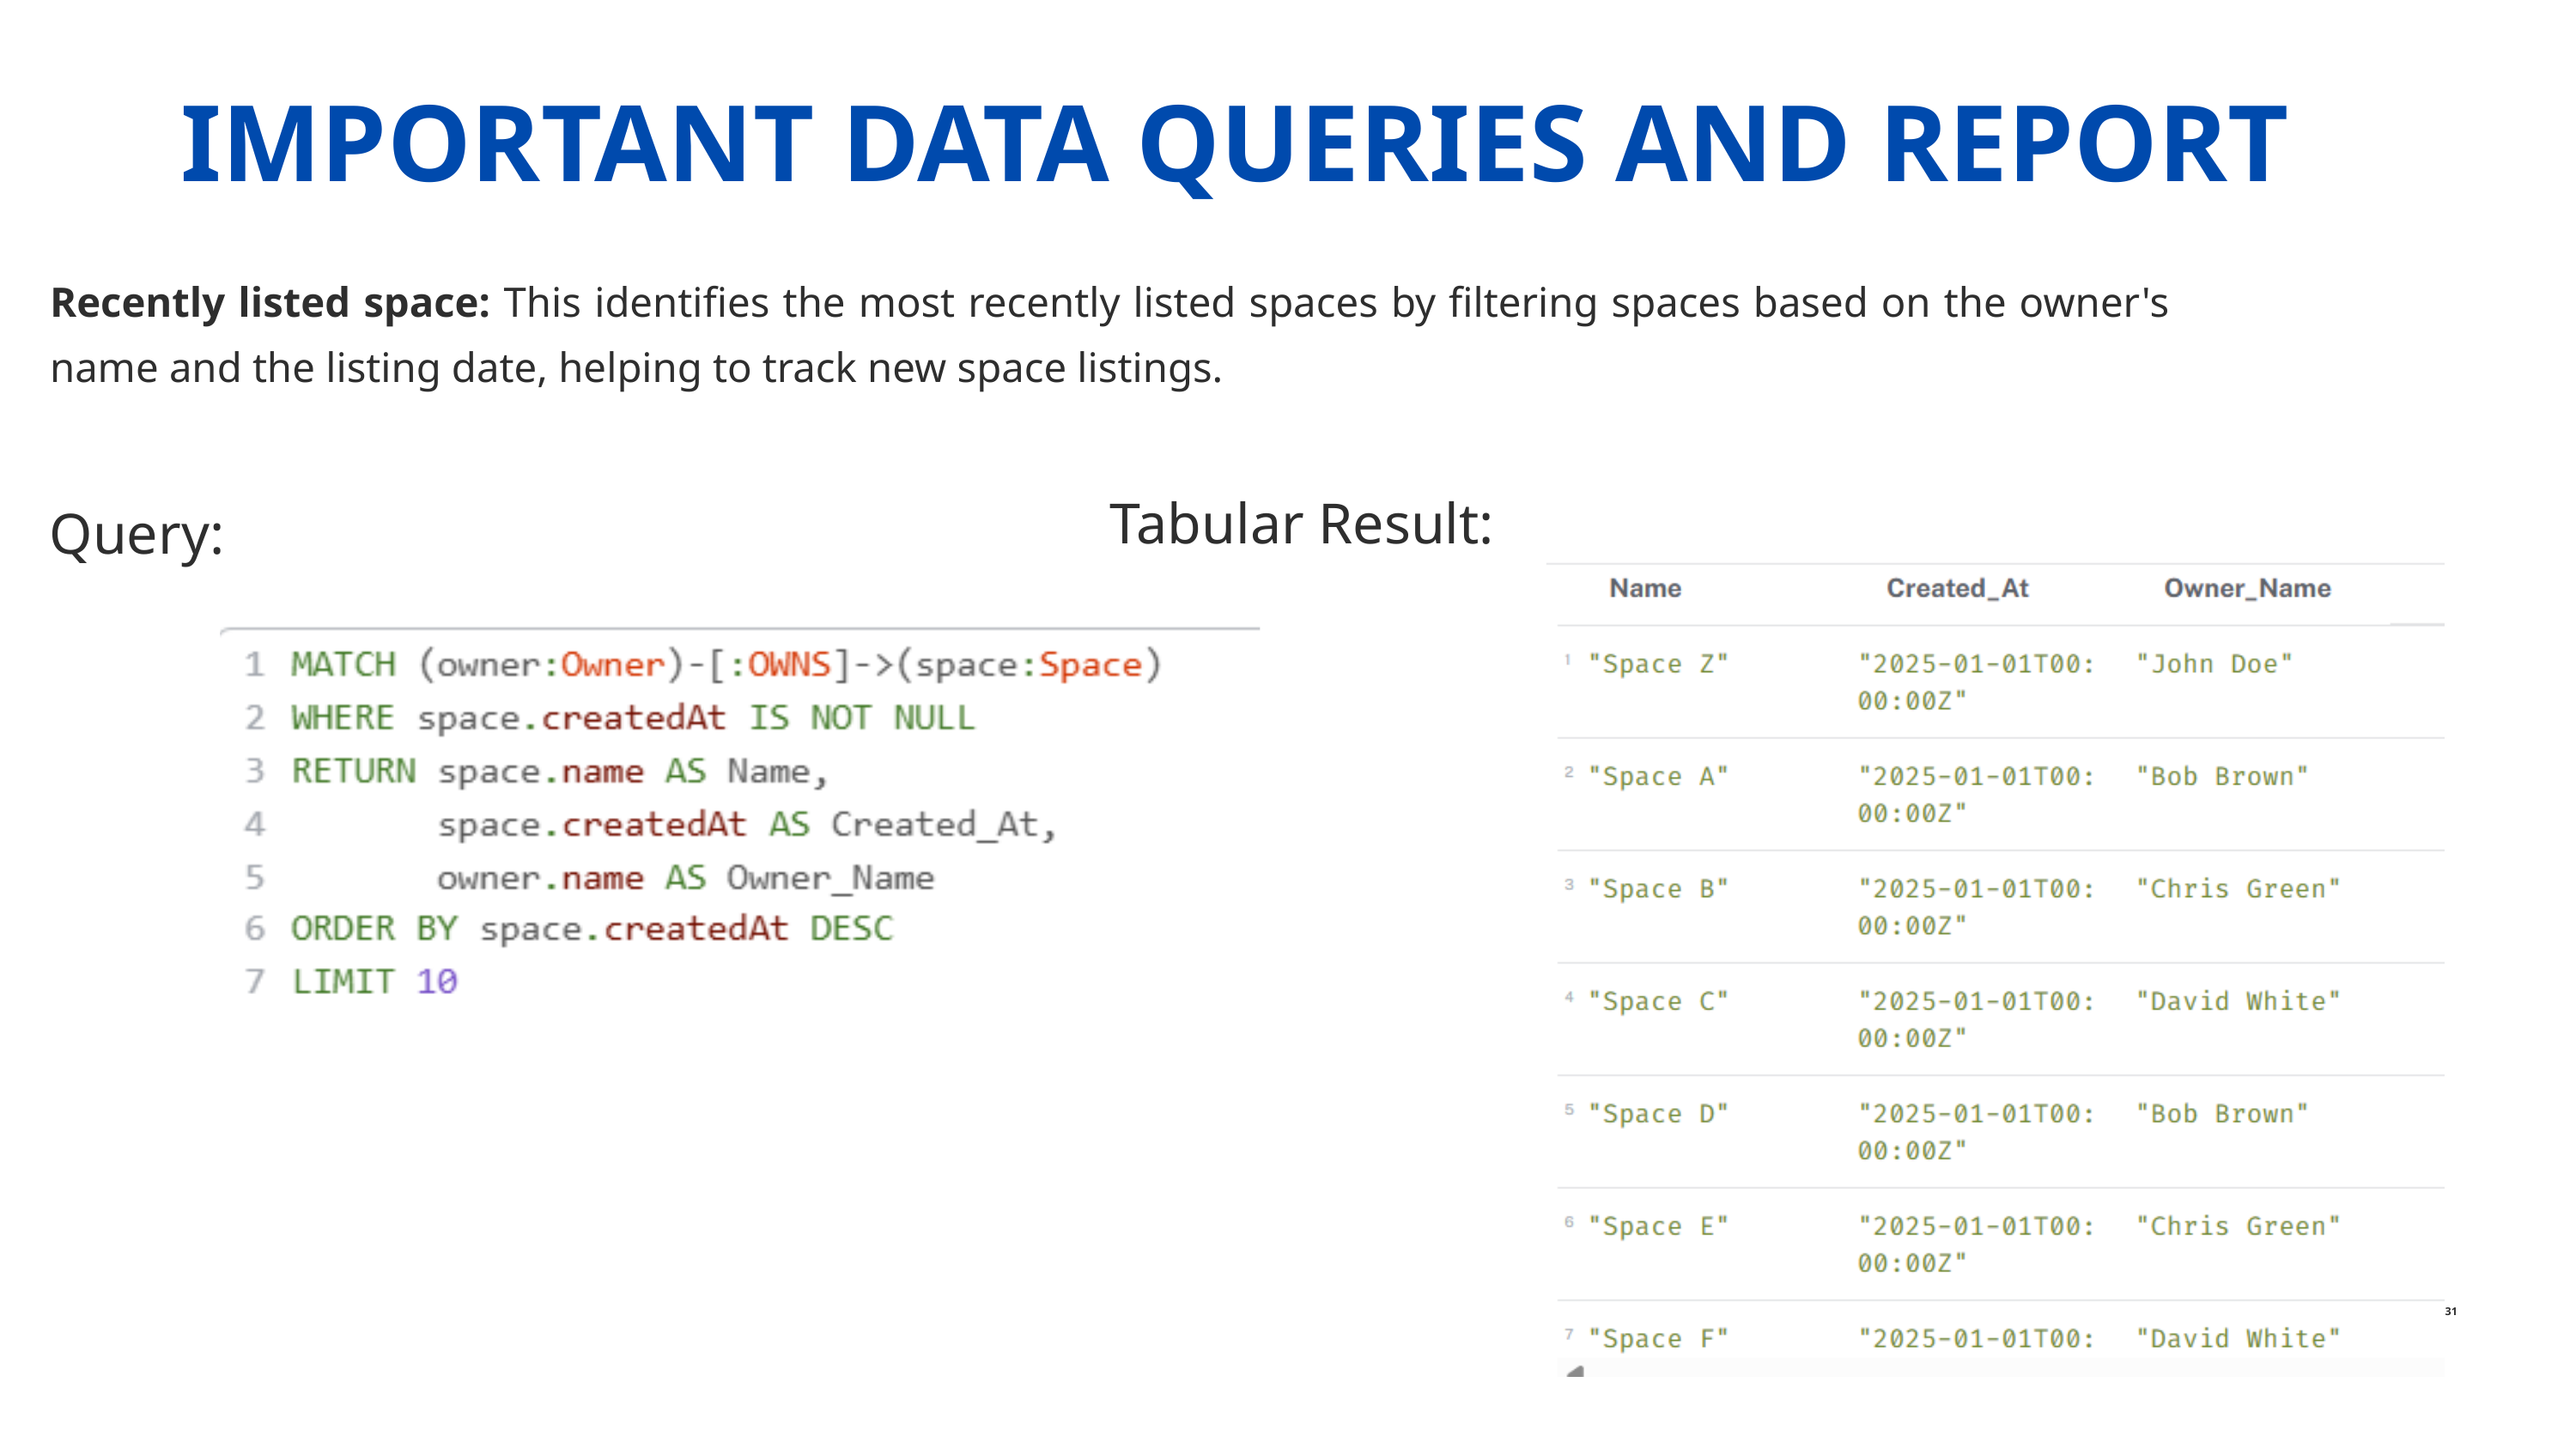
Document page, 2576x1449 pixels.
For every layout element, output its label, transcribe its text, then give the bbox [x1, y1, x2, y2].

text_box [220, 626, 1261, 1021]
text_box Query: [49, 476, 1917, 566]
text_box 31 [2445, 1302, 2458, 1318]
text_box Tabular Result: [1109, 466, 1851, 555]
text_box Recently listed space: This identifies the most recently listed spaces by filtering spaces based on the owner's name and the listing date, helping to track new space listings. [50, 260, 2171, 456]
text_box IMPORTANT DATA QUERIES AND REPORT [180, 96, 2445, 203]
text_box [1546, 559, 2445, 1377]
